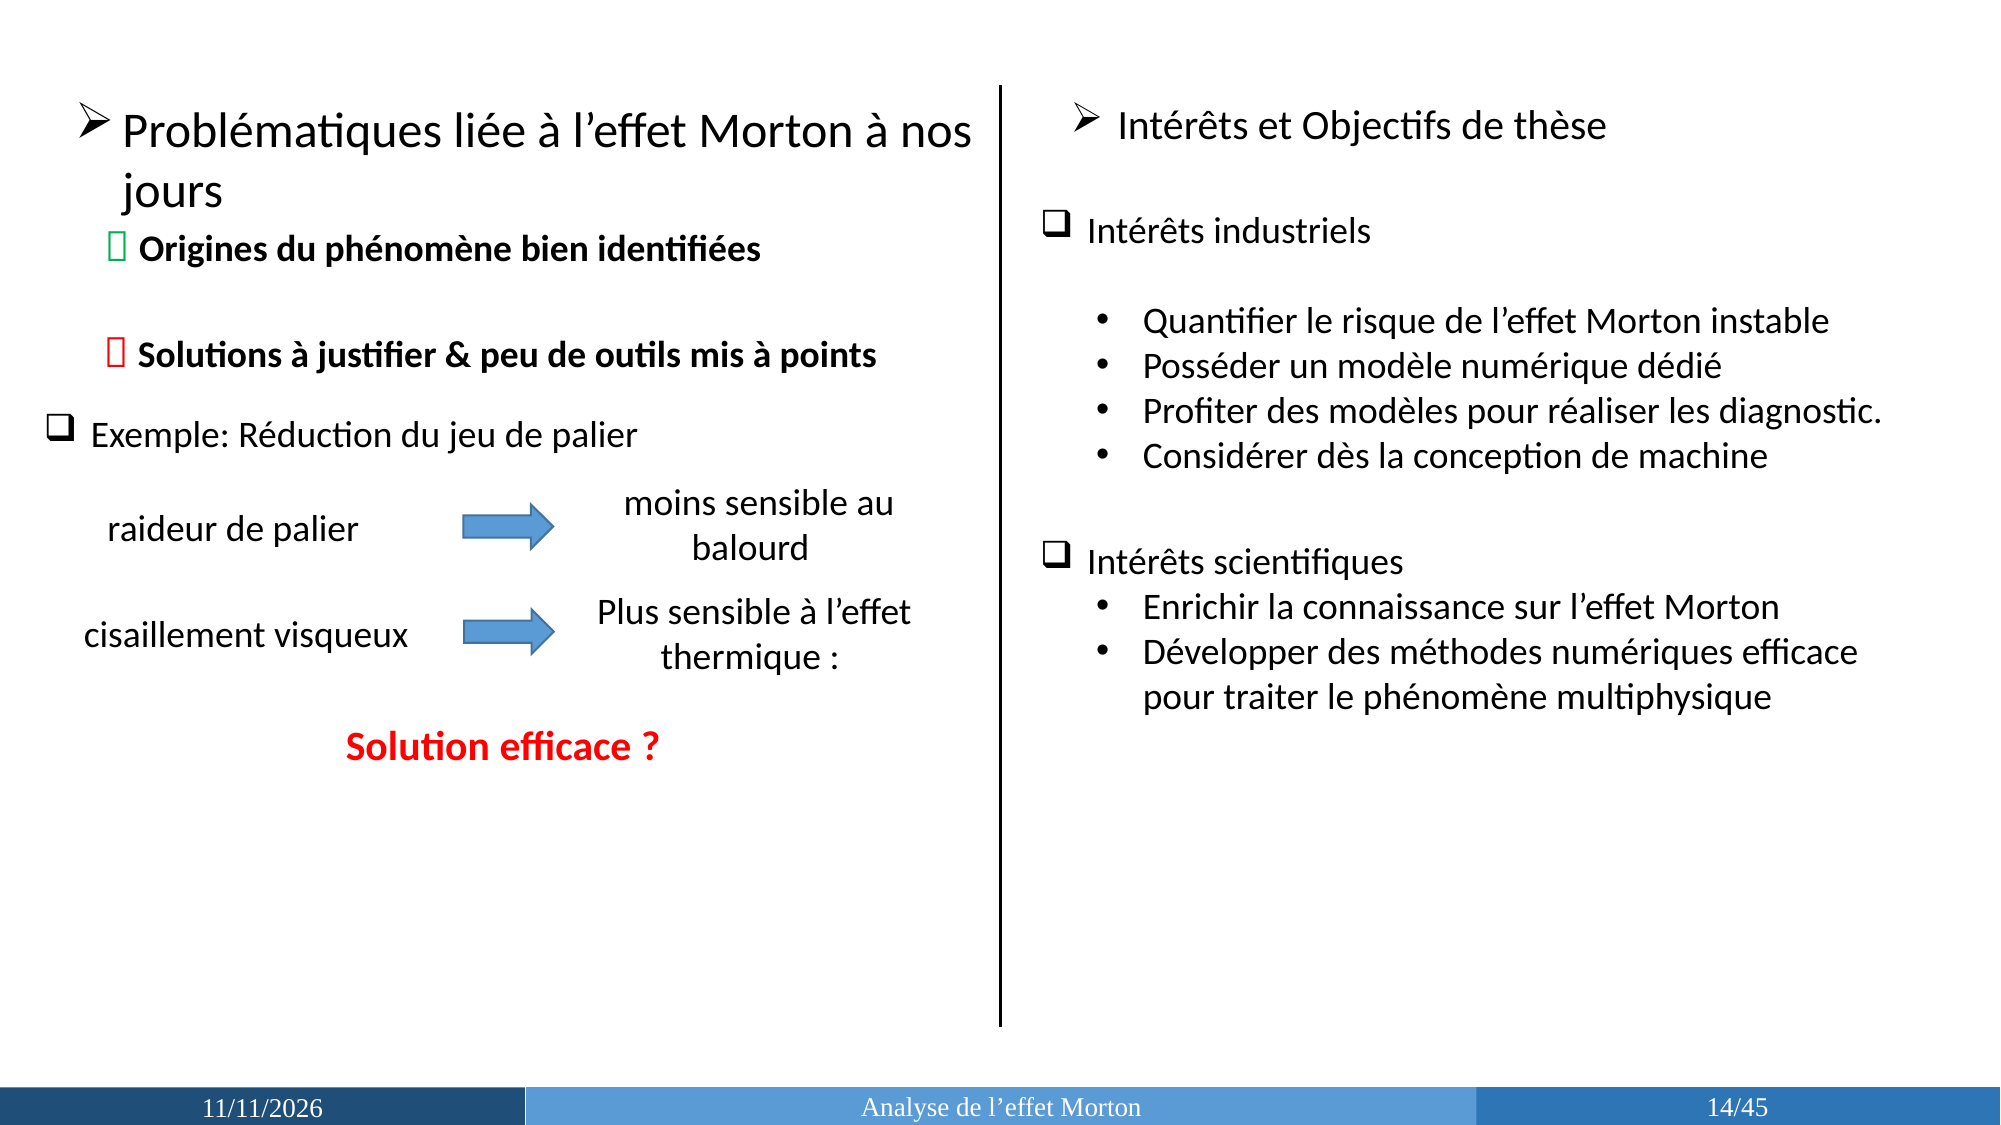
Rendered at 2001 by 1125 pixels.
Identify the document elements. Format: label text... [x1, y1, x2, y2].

text_box Intérêts et Objectifs de thèse [1055, 90, 1996, 156]
text_box Intérêts industriels Quantifier le risque de l’effet Morton instable Posséder un modèle numérique dédié Profiter des modèles pour réaliser les diagnostic. Considérer dès la conception de machine [1025, 198, 1938, 529]
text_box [81, 470, 937, 577]
text_box Intérêts scientifiques Enrichir la connaissance sur l’effet Morton Développer des méthodes numériques efficace pour traiter le phénomène multiphysique [1025, 529, 1938, 725]
footer Analyse de l’effet Morton [526, 1087, 1477, 1125]
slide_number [0, 1087, 525, 1125]
text_box Solution efficace ? [331, 711, 686, 777]
text_box Exemple: Réduction du jeu de palier [29, 402, 977, 462]
text_box Problématiques liée à l’effet Morton à nos jours [60, 89, 999, 225]
text_box  Origines du phénomène bien identifiées [26, 212, 848, 278]
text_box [58, 579, 944, 686]
slide_number 14/45 [1477, 1087, 2000, 1125]
text_box  Solutions à justifier & peu de outils mis à points [49, 318, 932, 384]
